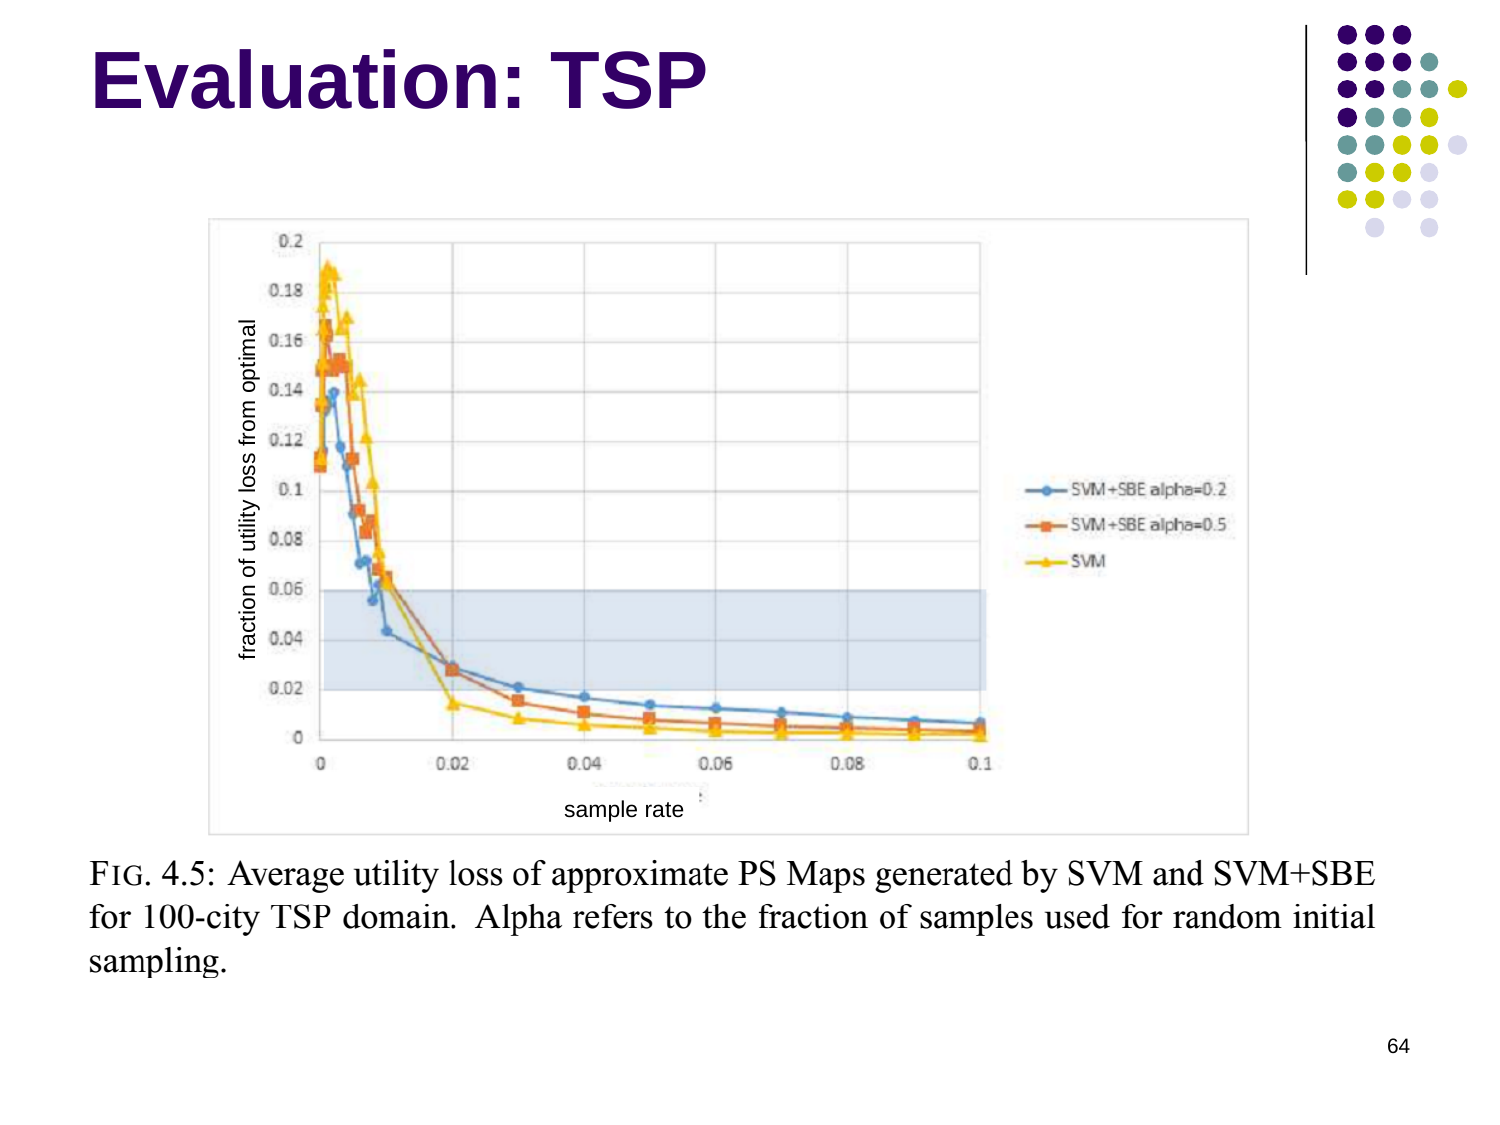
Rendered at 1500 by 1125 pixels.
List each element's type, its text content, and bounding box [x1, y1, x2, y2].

slide_number 64 [1074, 1024, 1426, 1101]
title Evaluation: TSP [75, 20, 1313, 233]
picture [79, 212, 1381, 978]
